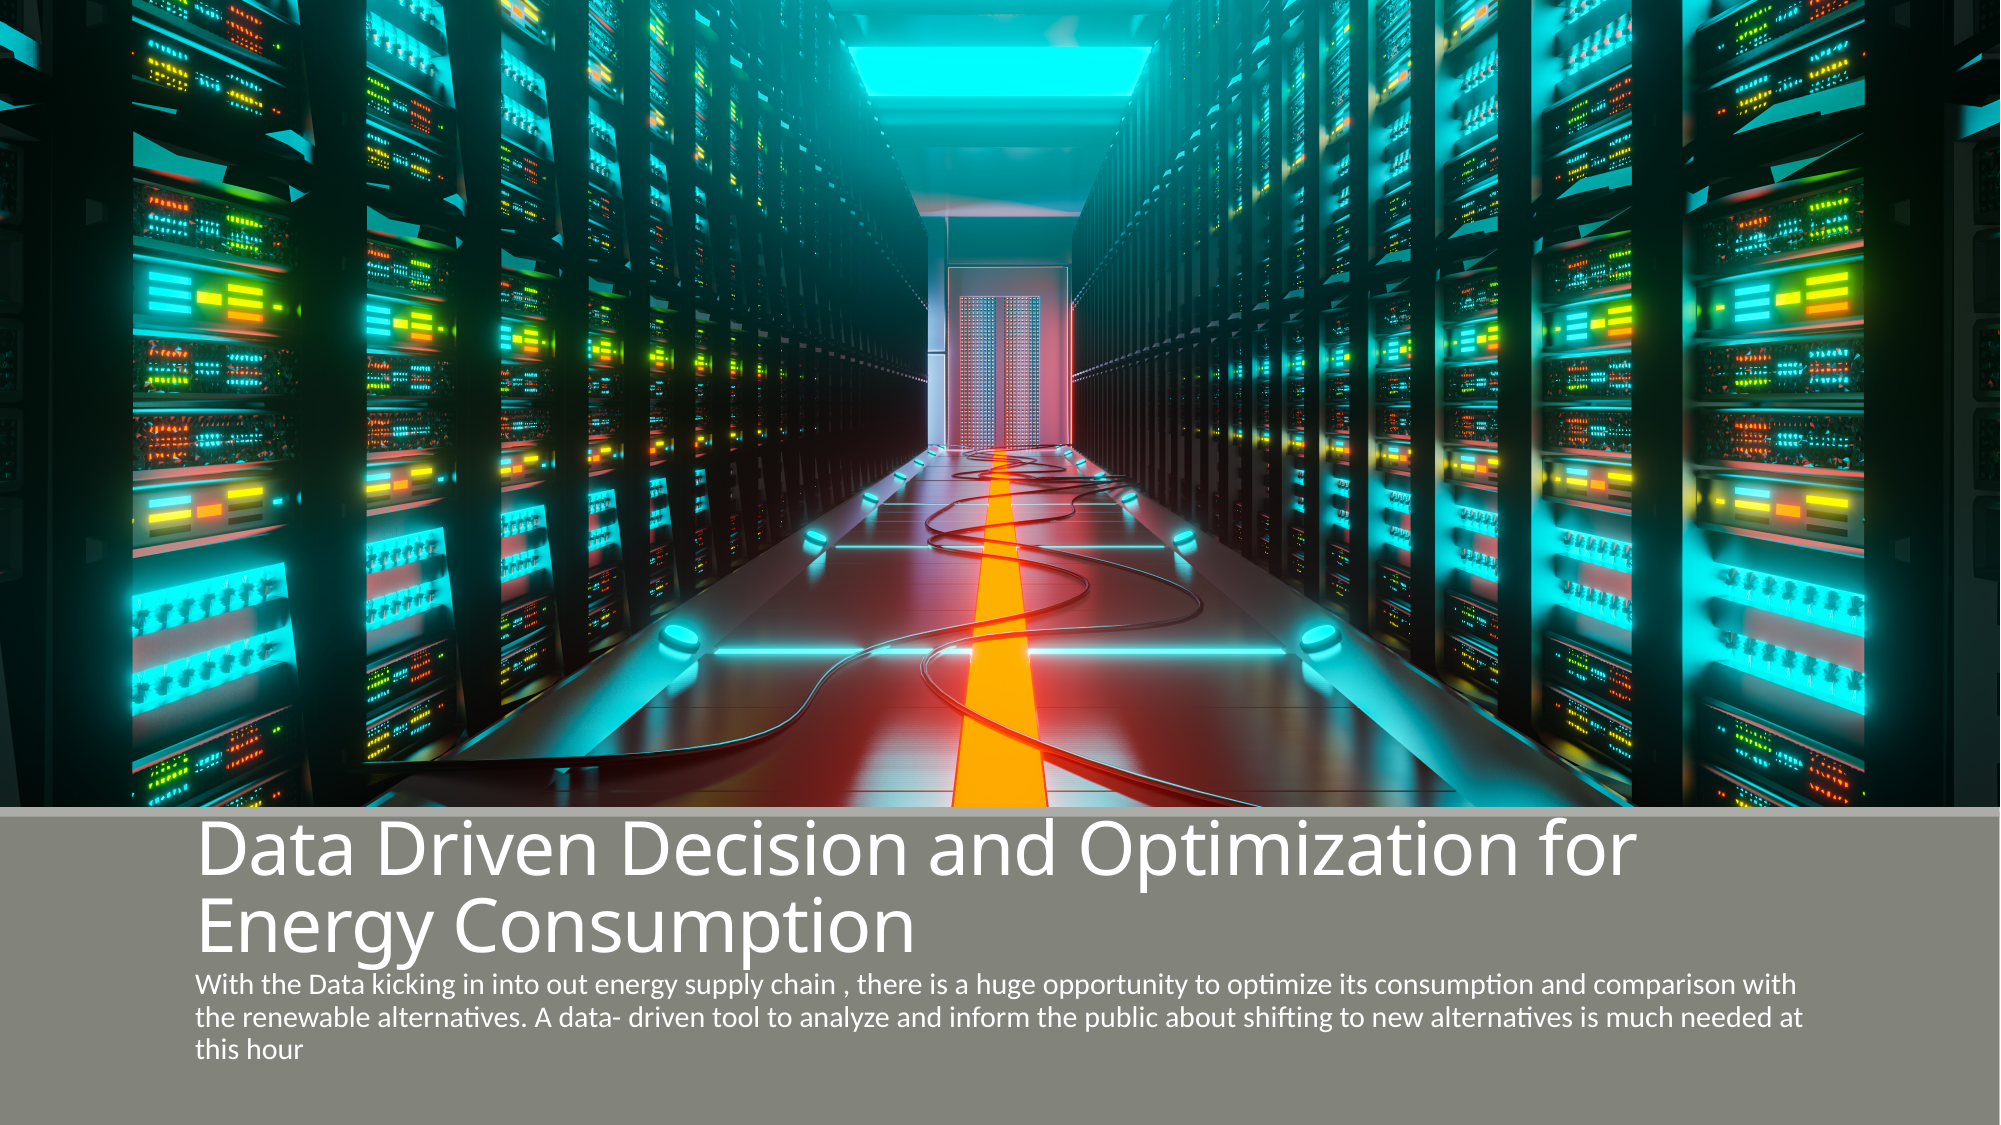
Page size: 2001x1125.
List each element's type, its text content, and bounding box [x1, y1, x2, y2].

title Data Driven Decision and Optimization for Energy Consumption [180, 832, 1839, 968]
picture [0, 0, 2000, 807]
list With the Data kicking in into out energy supply chain , there is a huge opportunity to optimize its consumption and comparison with the renewable alternatives. A data- driven tool to analyze and inform the public about shifting to new alternatives is much needed at this hour [180, 968, 1839, 1067]
